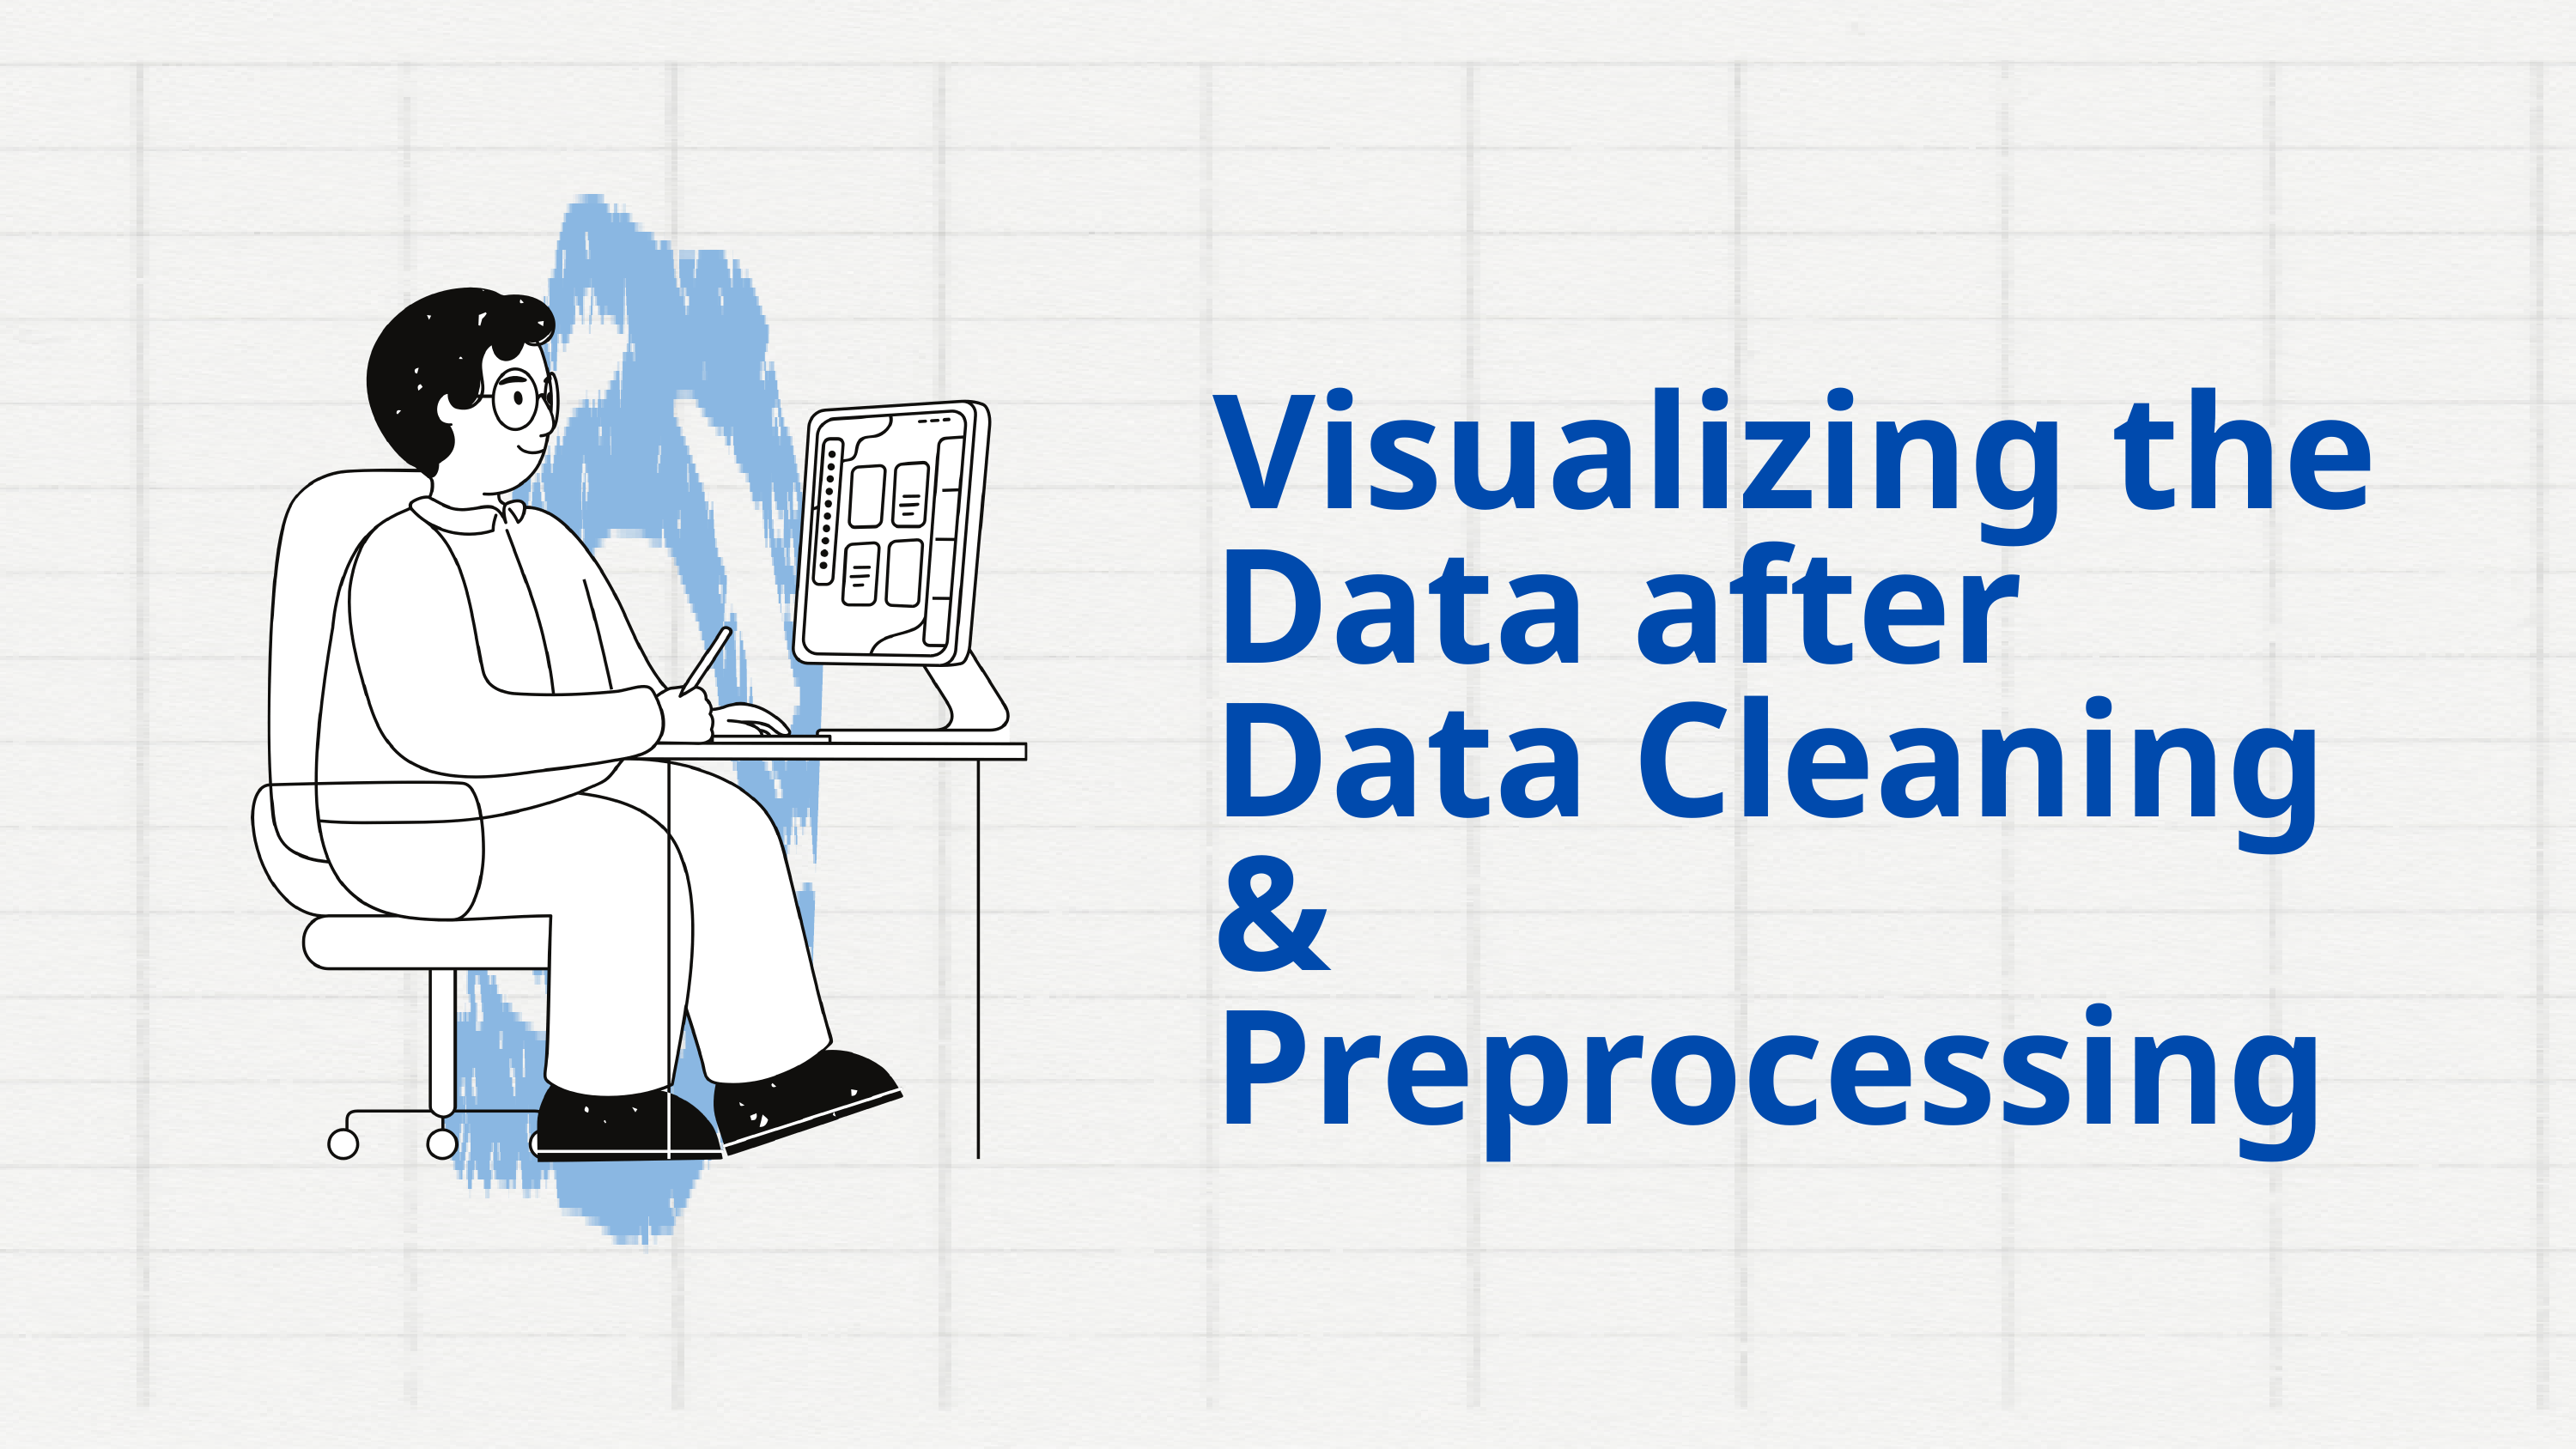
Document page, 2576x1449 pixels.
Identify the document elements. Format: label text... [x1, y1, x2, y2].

text_box [0, 0, 2576, 1449]
text_box [471, 185, 840, 287]
text_box [250, 287, 1028, 1162]
text_box [439, 1162, 806, 1264]
text_box Visualizing the Data after Data Cleaning & Preprocessing [1212, 386, 2432, 1156]
